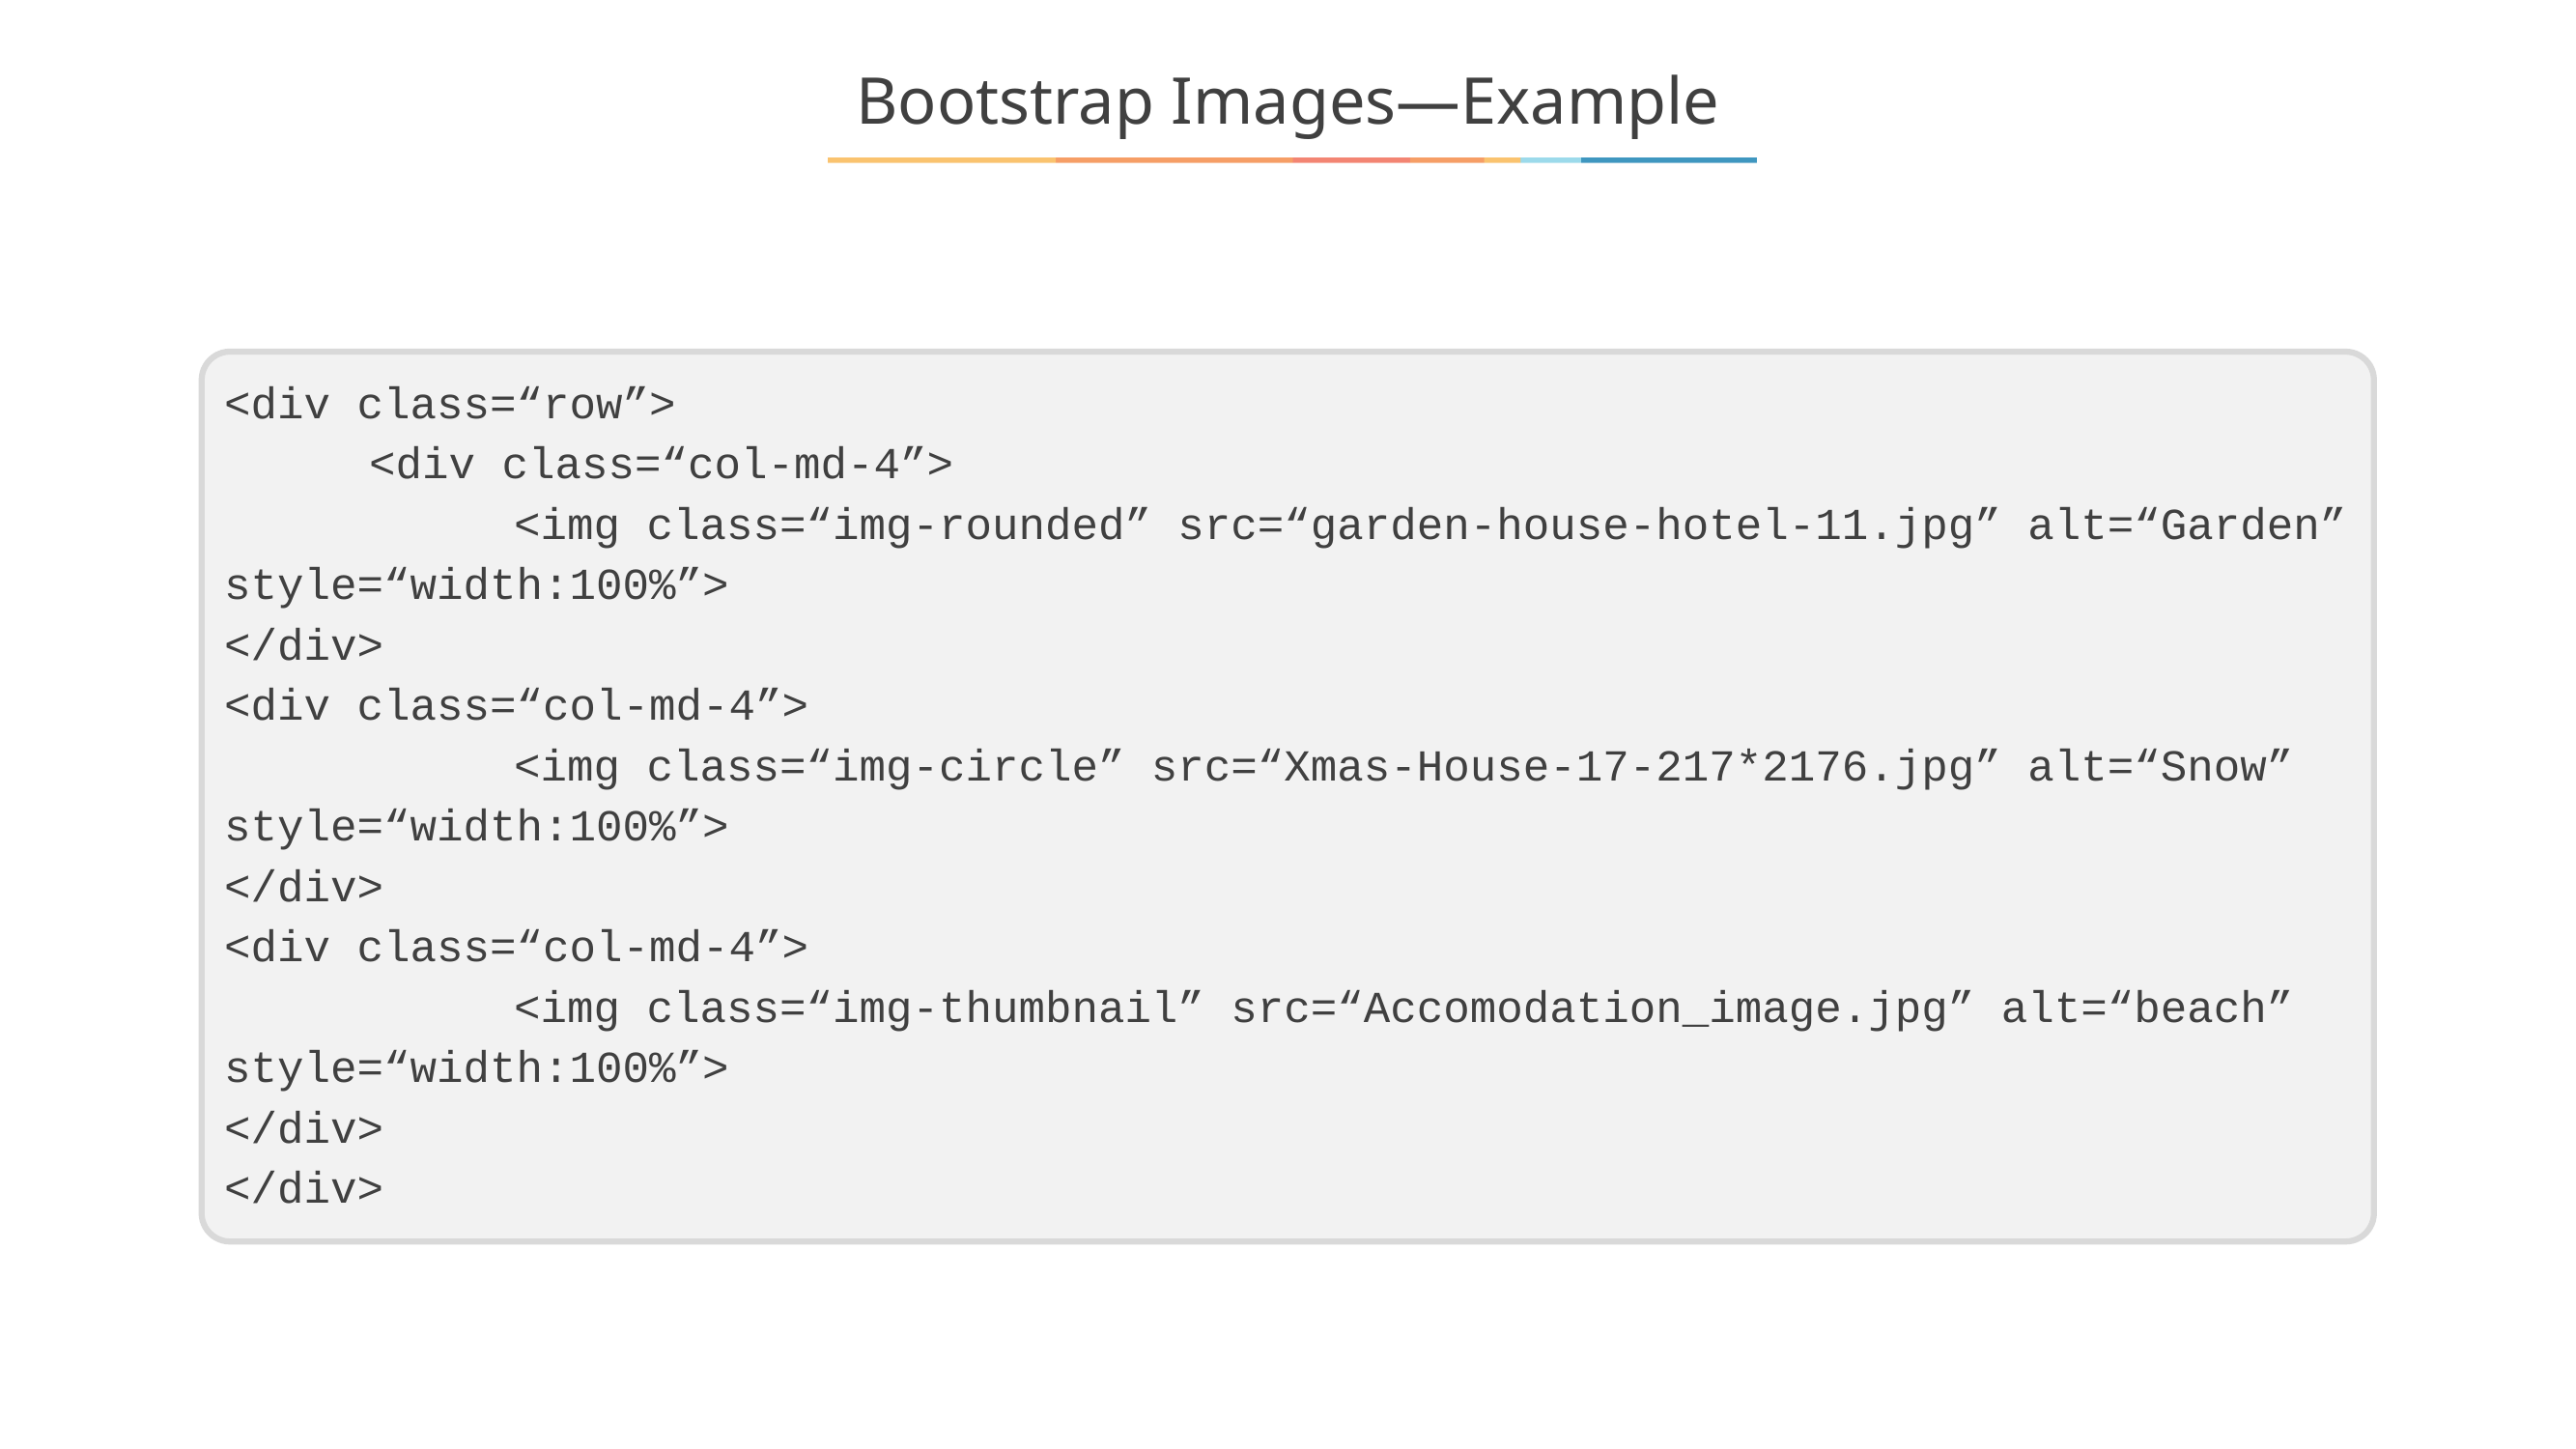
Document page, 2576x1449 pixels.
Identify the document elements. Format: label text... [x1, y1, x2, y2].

title Bootstrap Images—Example [0, 50, 2576, 156]
text_box <div class=“row”> <div class=“col-md-4”> <img class=“img-rounded” src=“garden-house-hotel-11.jpg” alt=“Garden” style=“width:100%”> </div> <div class=“col-md-4”> <img class=“img-circle” src=“Xmas-House-17-217*2176.jpg” alt=“Snow” style=“width:100%”> </div> <div class=“col-md-4”> <img class=“img-thumbnail” src=“Accomodation_image.jpg” alt=“beach” style=“width:100%”> </div> </div> [200, 350, 2375, 1243]
picture [828, 140, 1757, 181]
